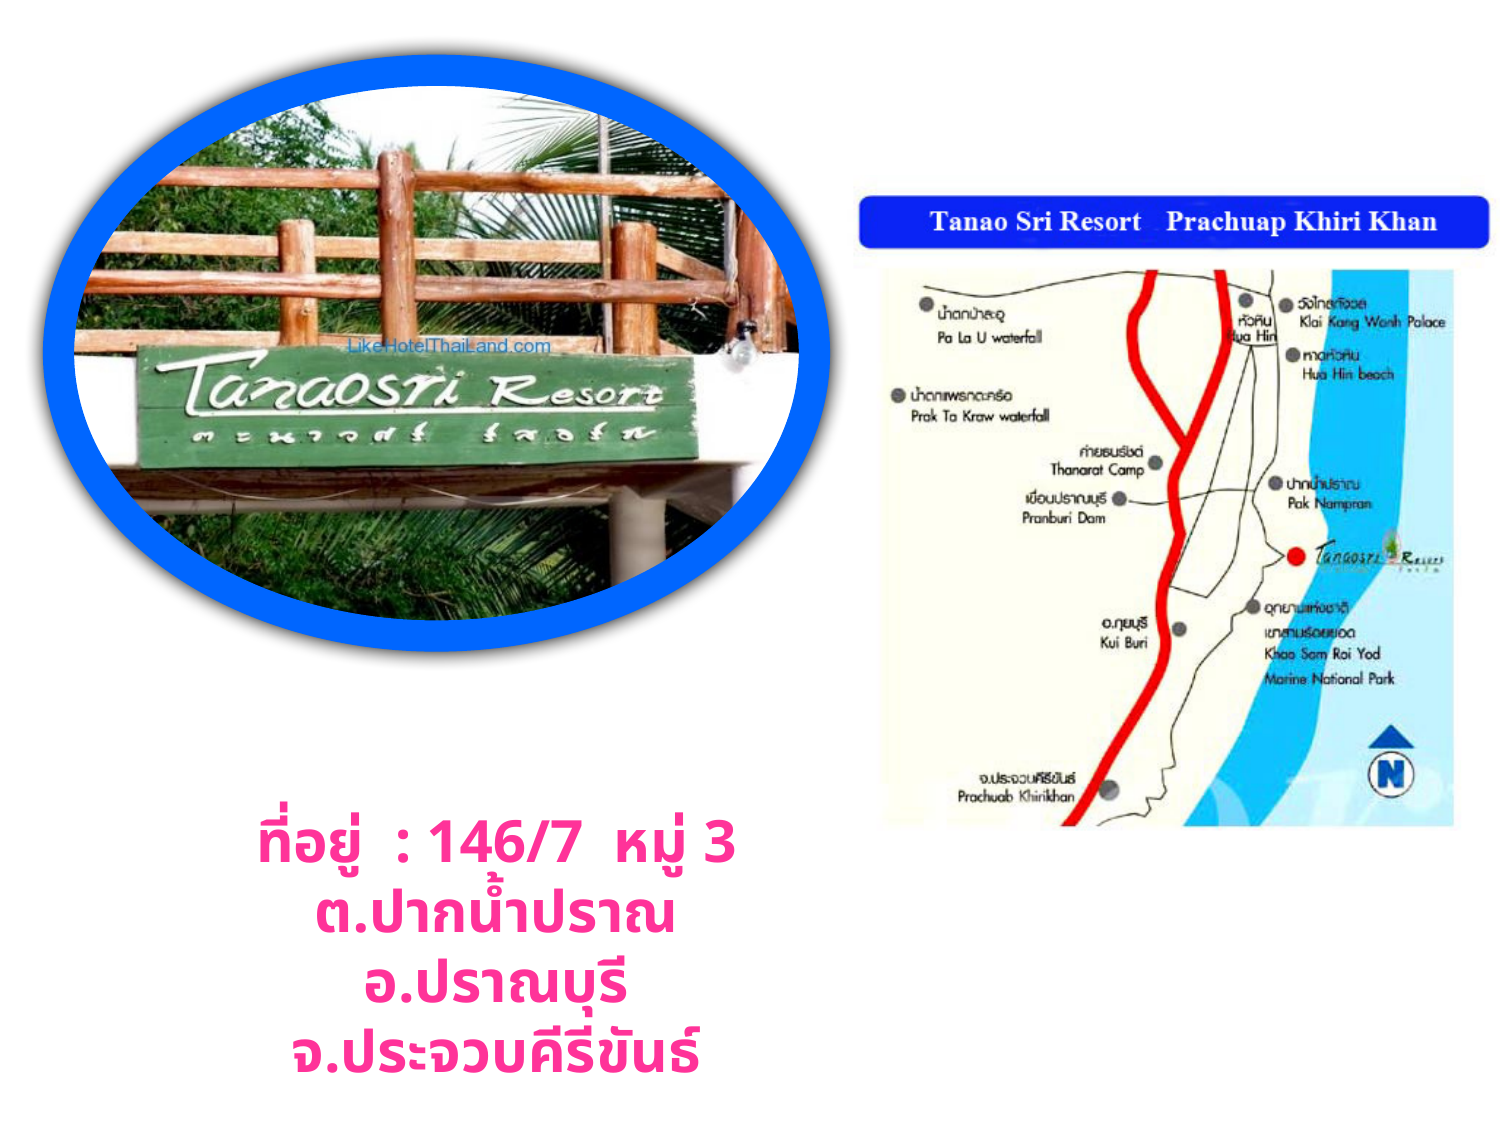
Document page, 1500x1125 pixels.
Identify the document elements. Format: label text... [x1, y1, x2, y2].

picture [843, 175, 1500, 833]
text_box ที่อยู่ : 146/7 หมู่ 3 ต.ปากน้ำปราณ อ.ปราณบุรี จ.ประจวบคีรีขันธ์ [140, 796, 868, 1125]
picture [58, 70, 815, 637]
